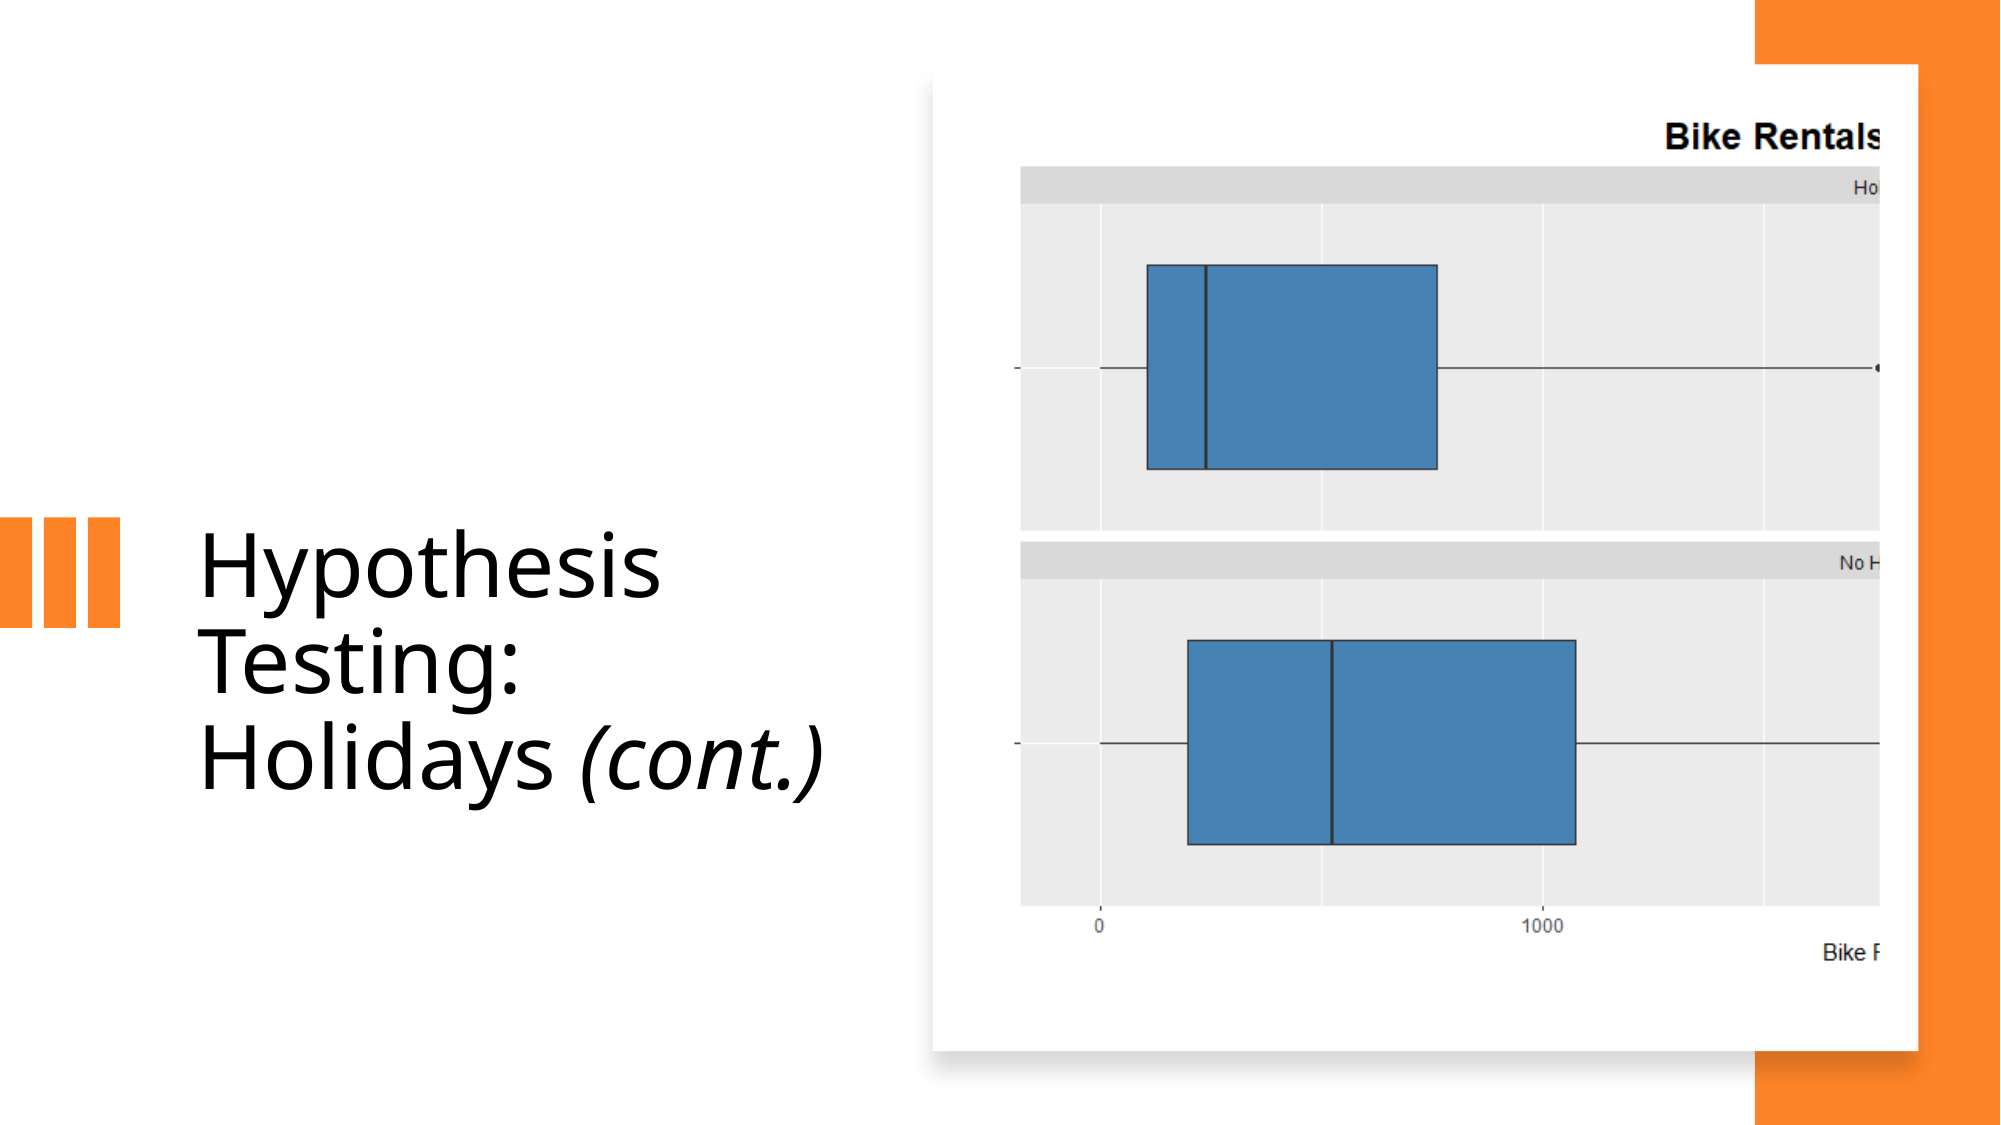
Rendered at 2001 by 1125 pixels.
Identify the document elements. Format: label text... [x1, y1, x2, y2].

picture [971, 109, 1880, 1006]
text_box [1754, 0, 2000, 1125]
text_box [932, 63, 1919, 1052]
title Hypothesis Testing: Holidays (cont.) [182, 513, 845, 906]
text_box [0, 0, 1754, 1125]
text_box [0, 517, 120, 628]
